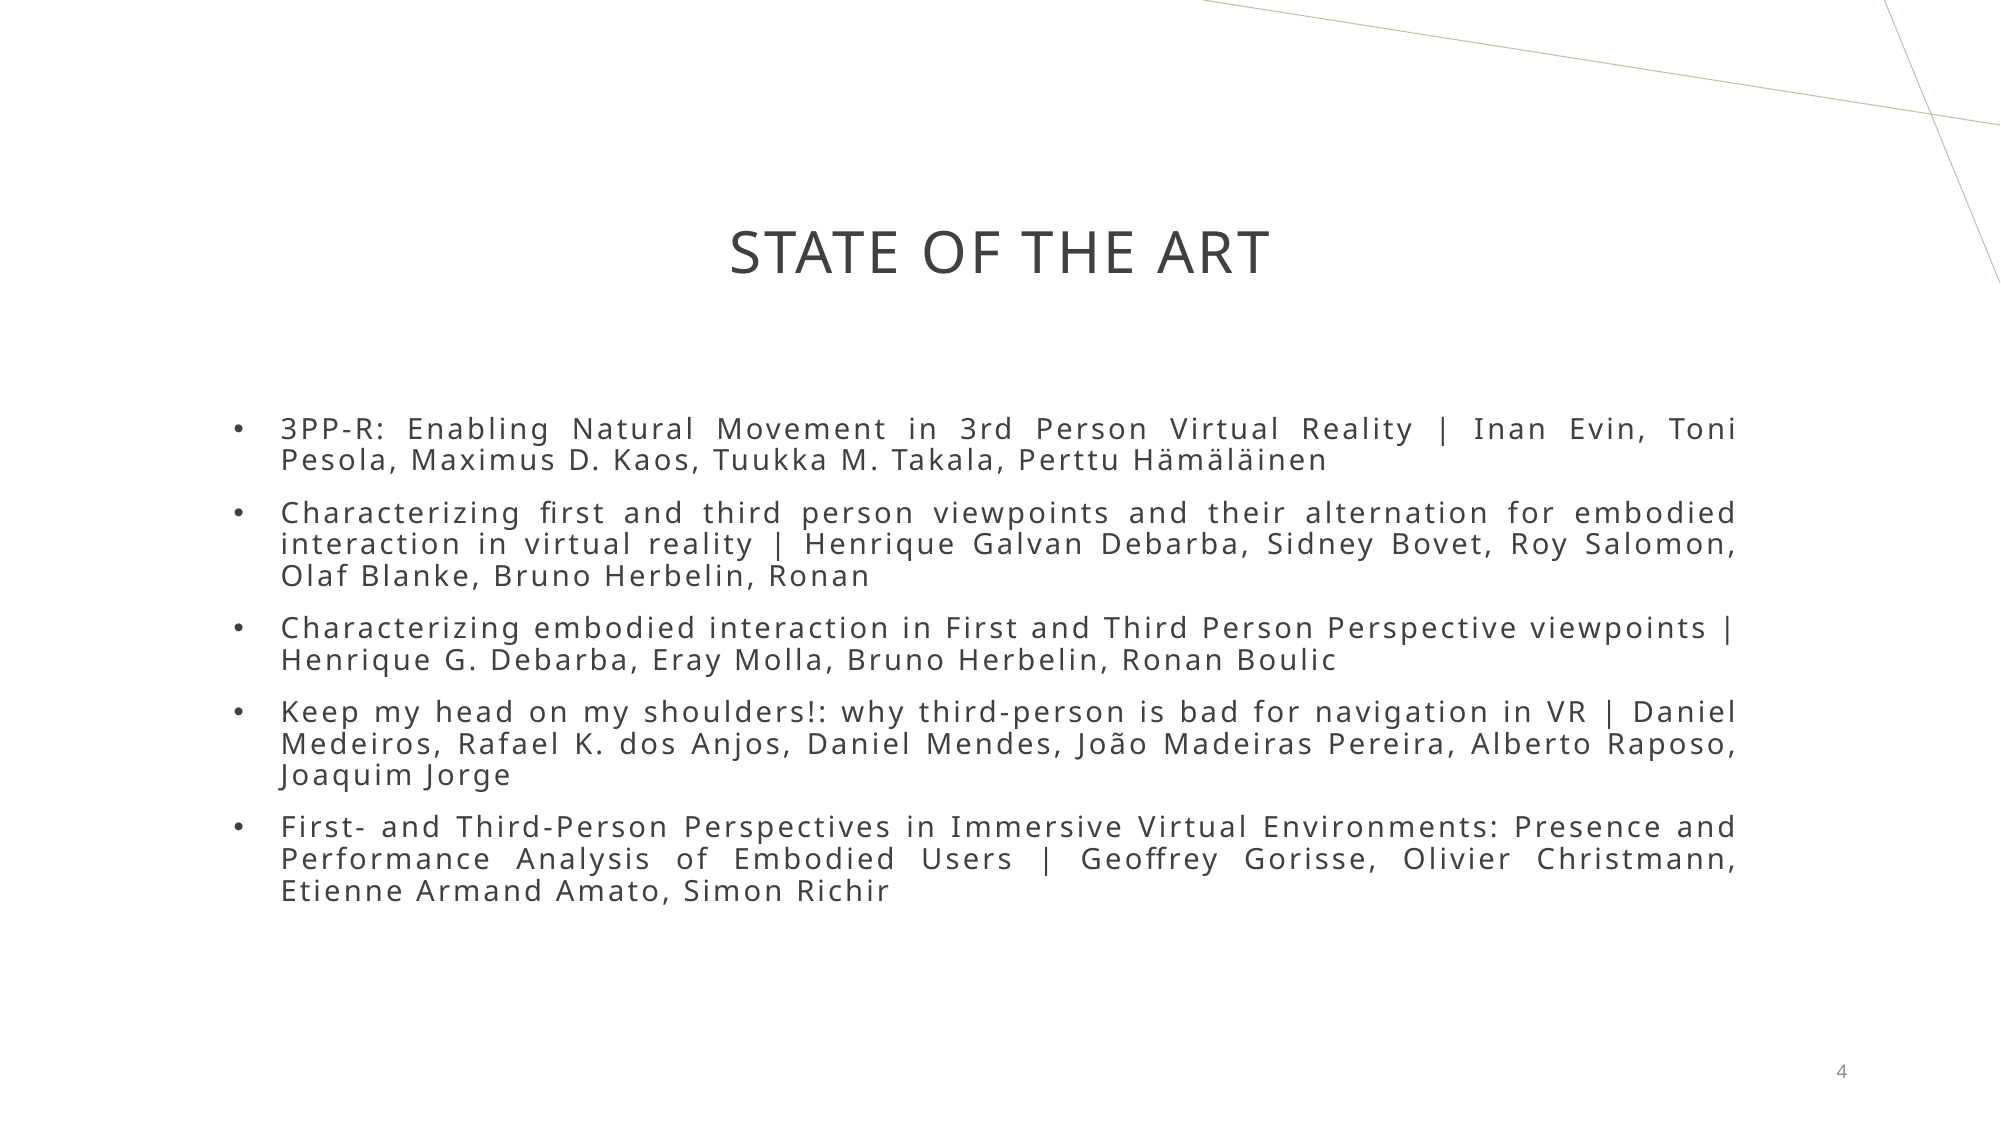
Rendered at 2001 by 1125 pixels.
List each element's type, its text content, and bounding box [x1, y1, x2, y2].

text_box 3PP-R: Enabling Natural Movement in 3rd Person Virtual Reality | Inan Evin, Toni Pesola, Maximus D. Kaos, Tuukka M. Takala, Perttu Hämäläinen Characterizing first and third person viewpoints and their alternation for embodied interaction in virtual reality | Henrique Galvan Debarba, Sidney Bovet, Roy Salomon, Olaf Blanke, Bruno Herbelin, Ronan Characterizing embodied interaction in First and Third Person Perspective viewpoints | Henrique G. Debarba, Eray Molla, Bruno Herbelin, Ronan Boulic Keep my head on my shoulders!: why third-person is bad for navigation in VR | Daniel Medeiros, Rafael K. dos Anjos, Daniel Mendes, João Madeiras Pereira, Alberto Raposo, Joaquim Jorge First- and Third-Person Perspectives in Immersive Virtual Environments: Presence and Performance Analysis of Embodied Users | Geoffrey Gorisse, Olivier Christmann, Etienne Armand Amato, Simon Richir [218, 363, 1756, 958]
title State of the art [309, 146, 1691, 363]
slide_number 4 [1412, 1042, 1863, 1103]
